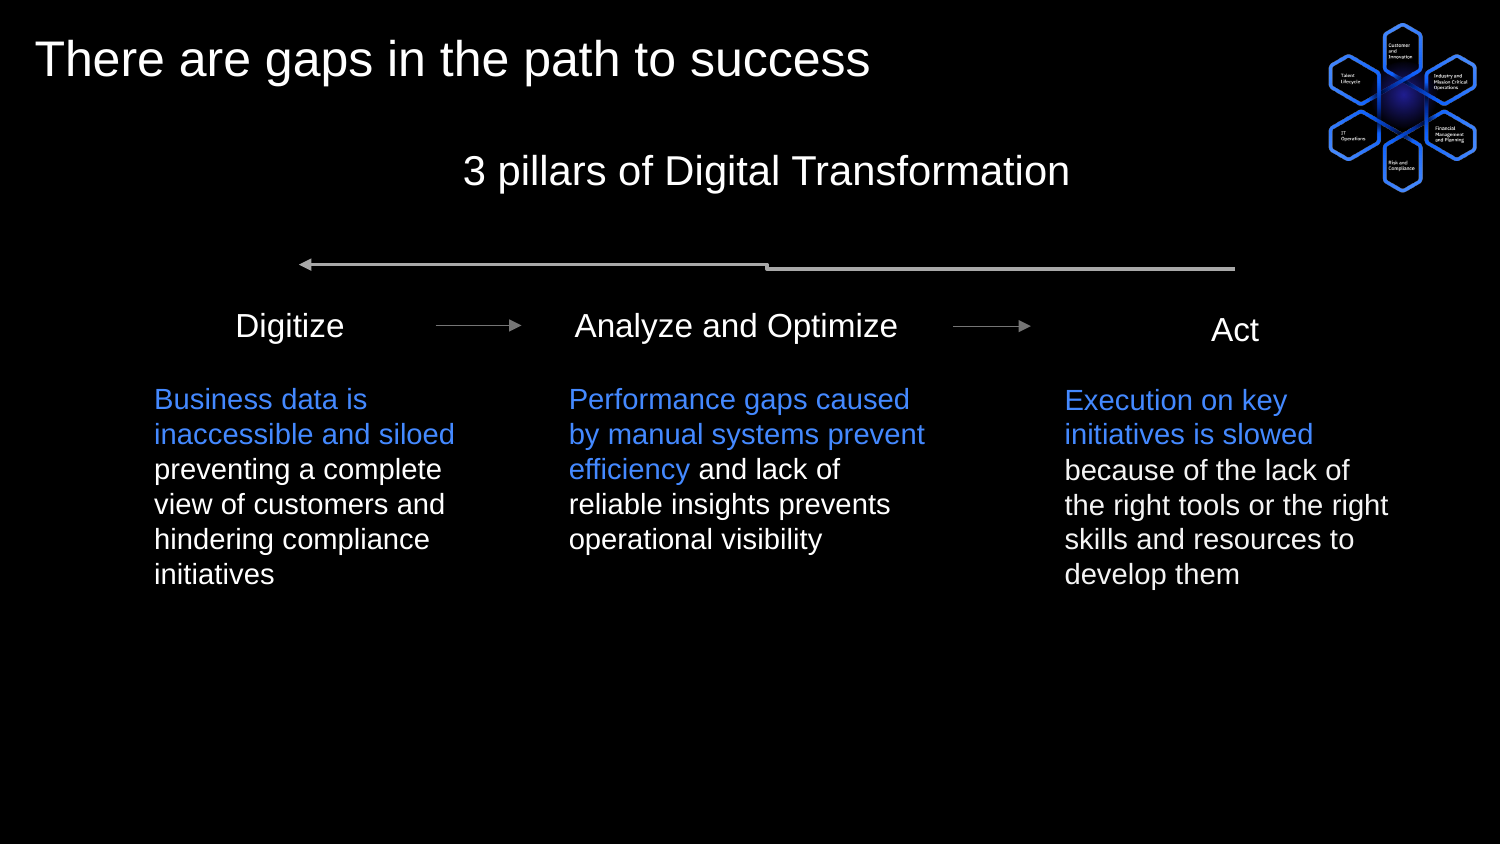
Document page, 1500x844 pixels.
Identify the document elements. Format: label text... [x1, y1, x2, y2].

text_box Business data is inaccessible and siloed preventing a complete view of customers and hindering compliance initiatives [139, 372, 484, 598]
text_box Performance gaps caused by manual systems prevent efficiency and lack of reliable insights prevents operational visibility [553, 372, 759, 563]
text_box Digitize [130, 303, 450, 348]
text_box Performance gaps caused by manual systems prevent efficiency and lack of reliable insights prevents operational visibility [774, 372, 947, 563]
text_box Execution on key initiatives is slowed because of the lack of the right tools or the right skills and resources to develop them [1049, 373, 1407, 598]
title There are gaps in the path to success [34, 33, 759, 165]
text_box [764, 0, 770, 736]
text_box Analyze and Optimize [553, 303, 759, 372]
text_box 3 pillars of Digital Transformation [774, 143, 1236, 187]
text_box 3 pillars of Digital Transformation [298, 143, 759, 187]
text_box Analyze and Optimize [774, 303, 920, 372]
text_box Act [1064, 308, 1406, 348]
title There are gaps in the path to success [774, 33, 1146, 143]
picture [1321, 12, 1490, 202]
